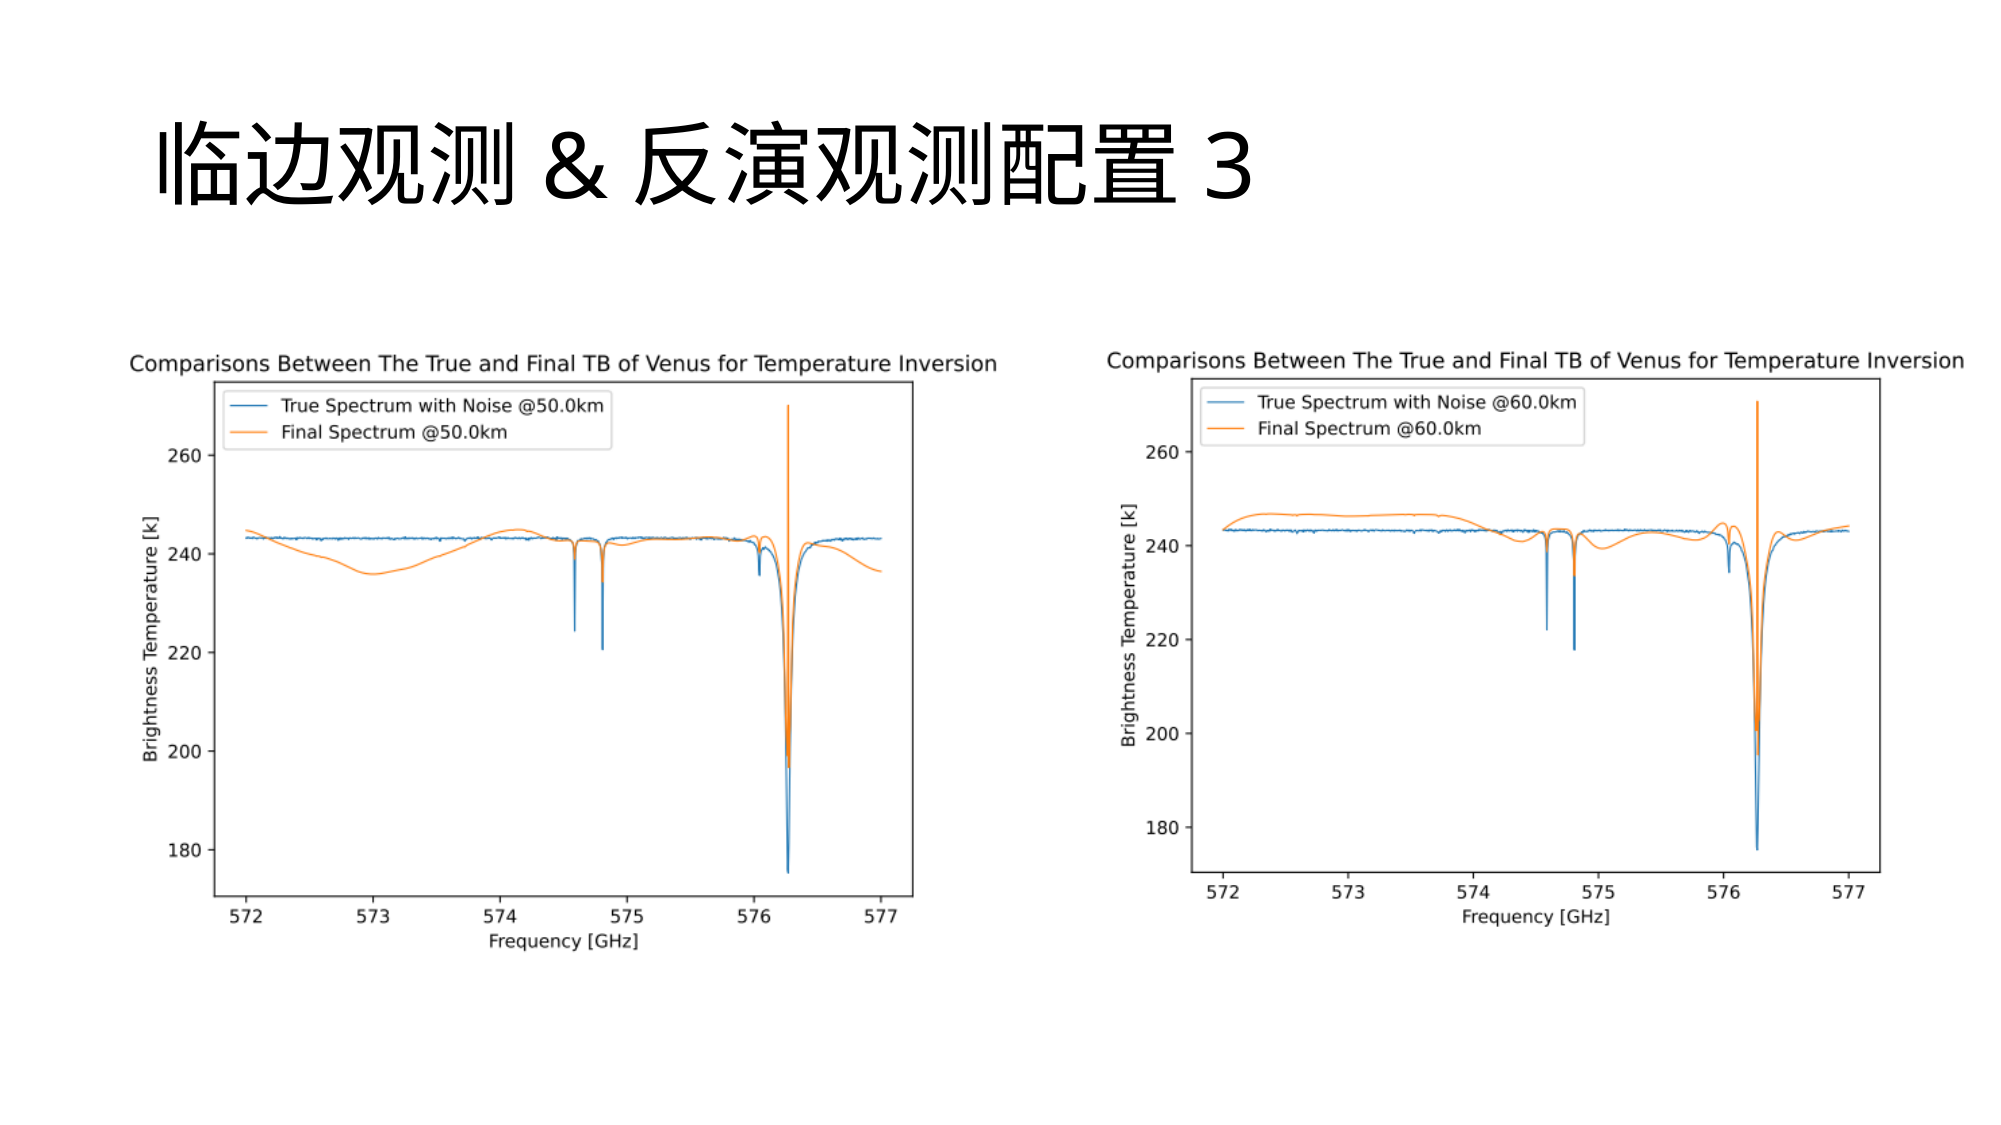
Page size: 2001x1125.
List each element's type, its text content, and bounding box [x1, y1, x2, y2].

title 临边观测&反演观测配置3 [137, 59, 1863, 278]
picture [1081, 302, 1966, 941]
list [102, 302, 1000, 967]
